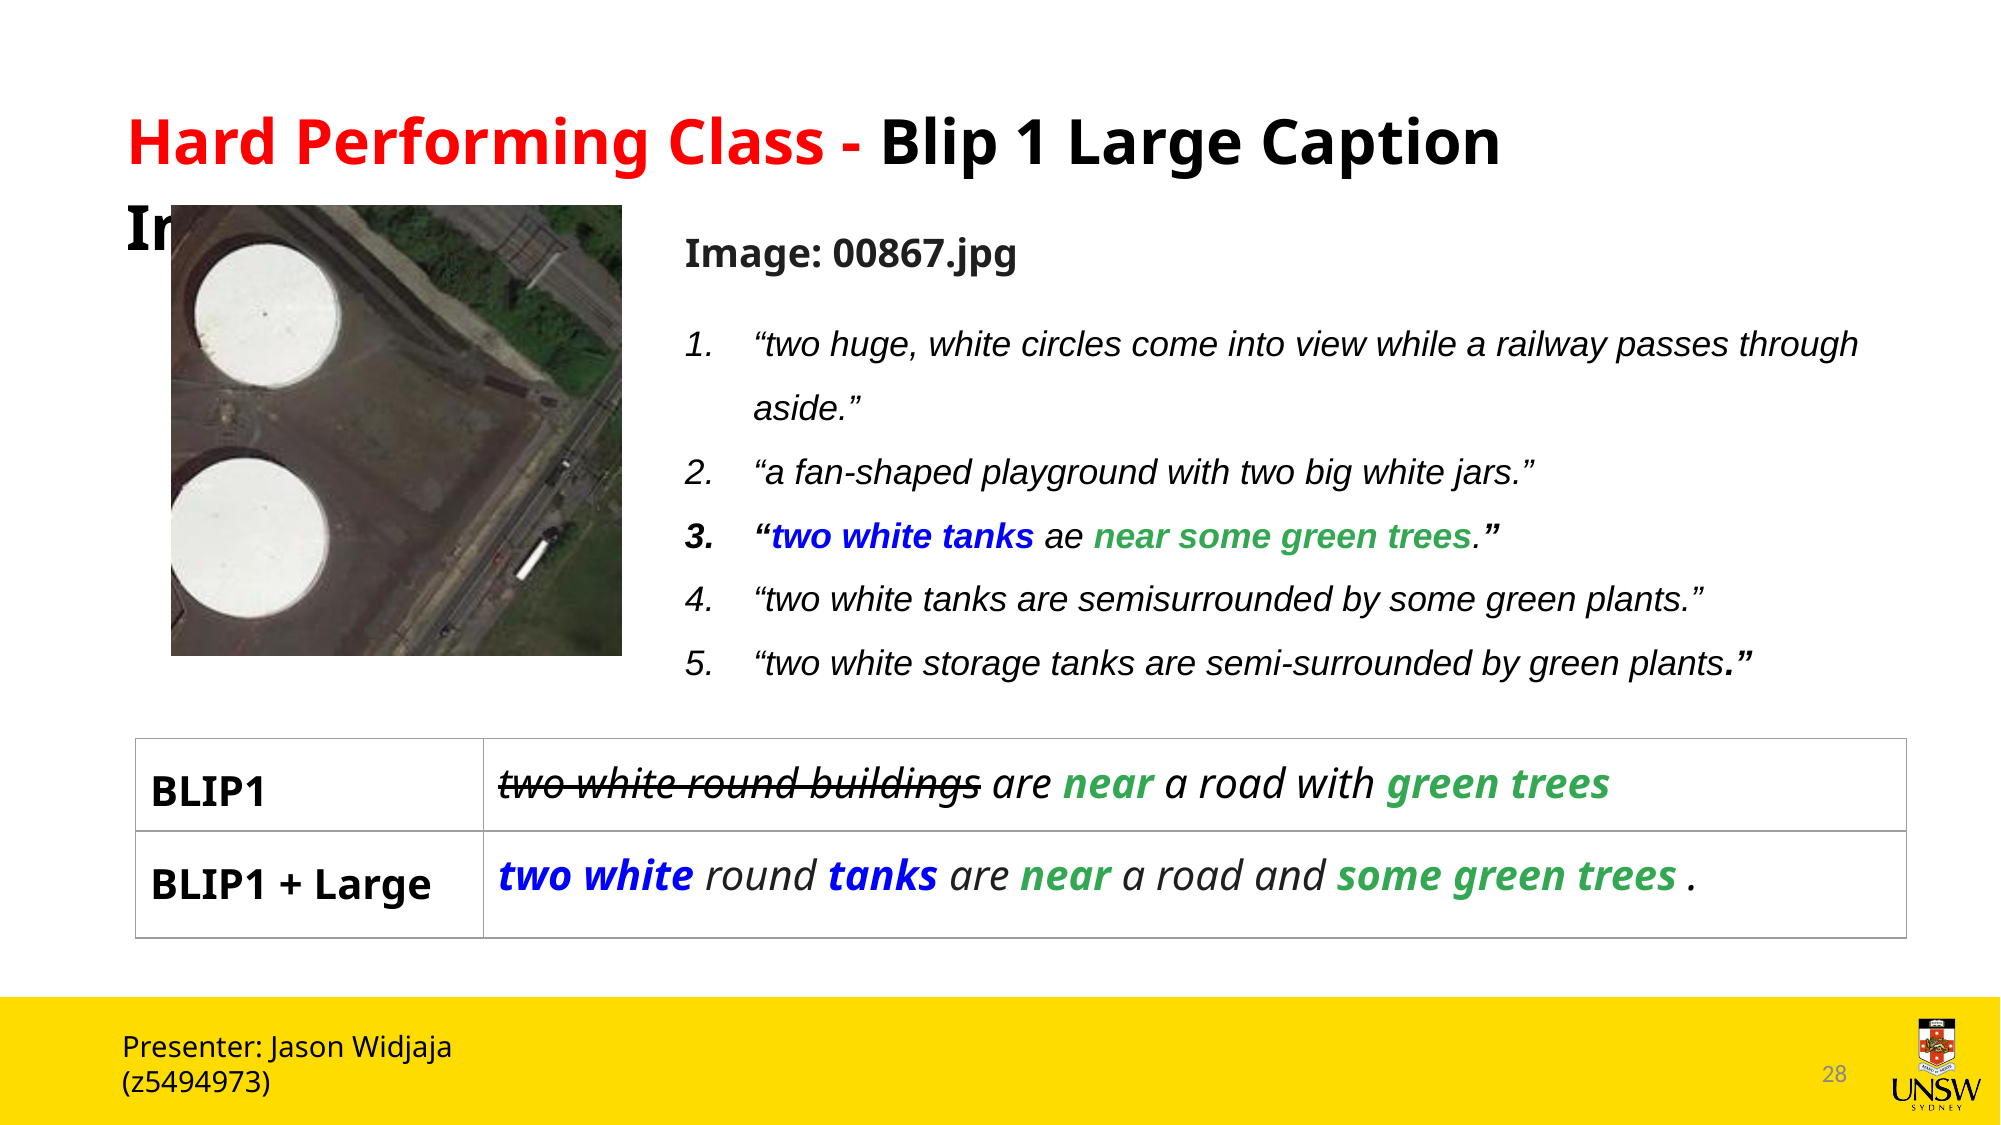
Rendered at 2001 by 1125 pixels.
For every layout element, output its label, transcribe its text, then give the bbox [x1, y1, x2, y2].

text_box Image: 00867.jpg [664, 191, 1152, 296]
picture [1887, 1007, 1986, 1122]
text_box Presenter: Jason Widjaja (z5494973) [107, 1021, 600, 1107]
slide_number ‹#› [1412, 1042, 1863, 1103]
text_box “two huge, white circles come into view while a railway passes through aside.” “a fan-shaped playground with two big white jars.” “two white tanks ae near some green trees.” “two white tanks are semisurrounded by some green plants.” “two white storage tanks are semi-surrounded by green plants.” [631, 279, 1894, 703]
text_box Hard Performing Class - Blip 1 Large Caption Improvement [110, 75, 1844, 163]
picture [171, 205, 622, 656]
table_header BLIP1 [136, 739, 483, 830]
table_cell BLIP1 + Large [136, 832, 483, 937]
table_header two white round buildings are near a road with green trees [484, 739, 1906, 830]
table_cell two white round tanks are near a road and some green trees . [484, 832, 1906, 937]
